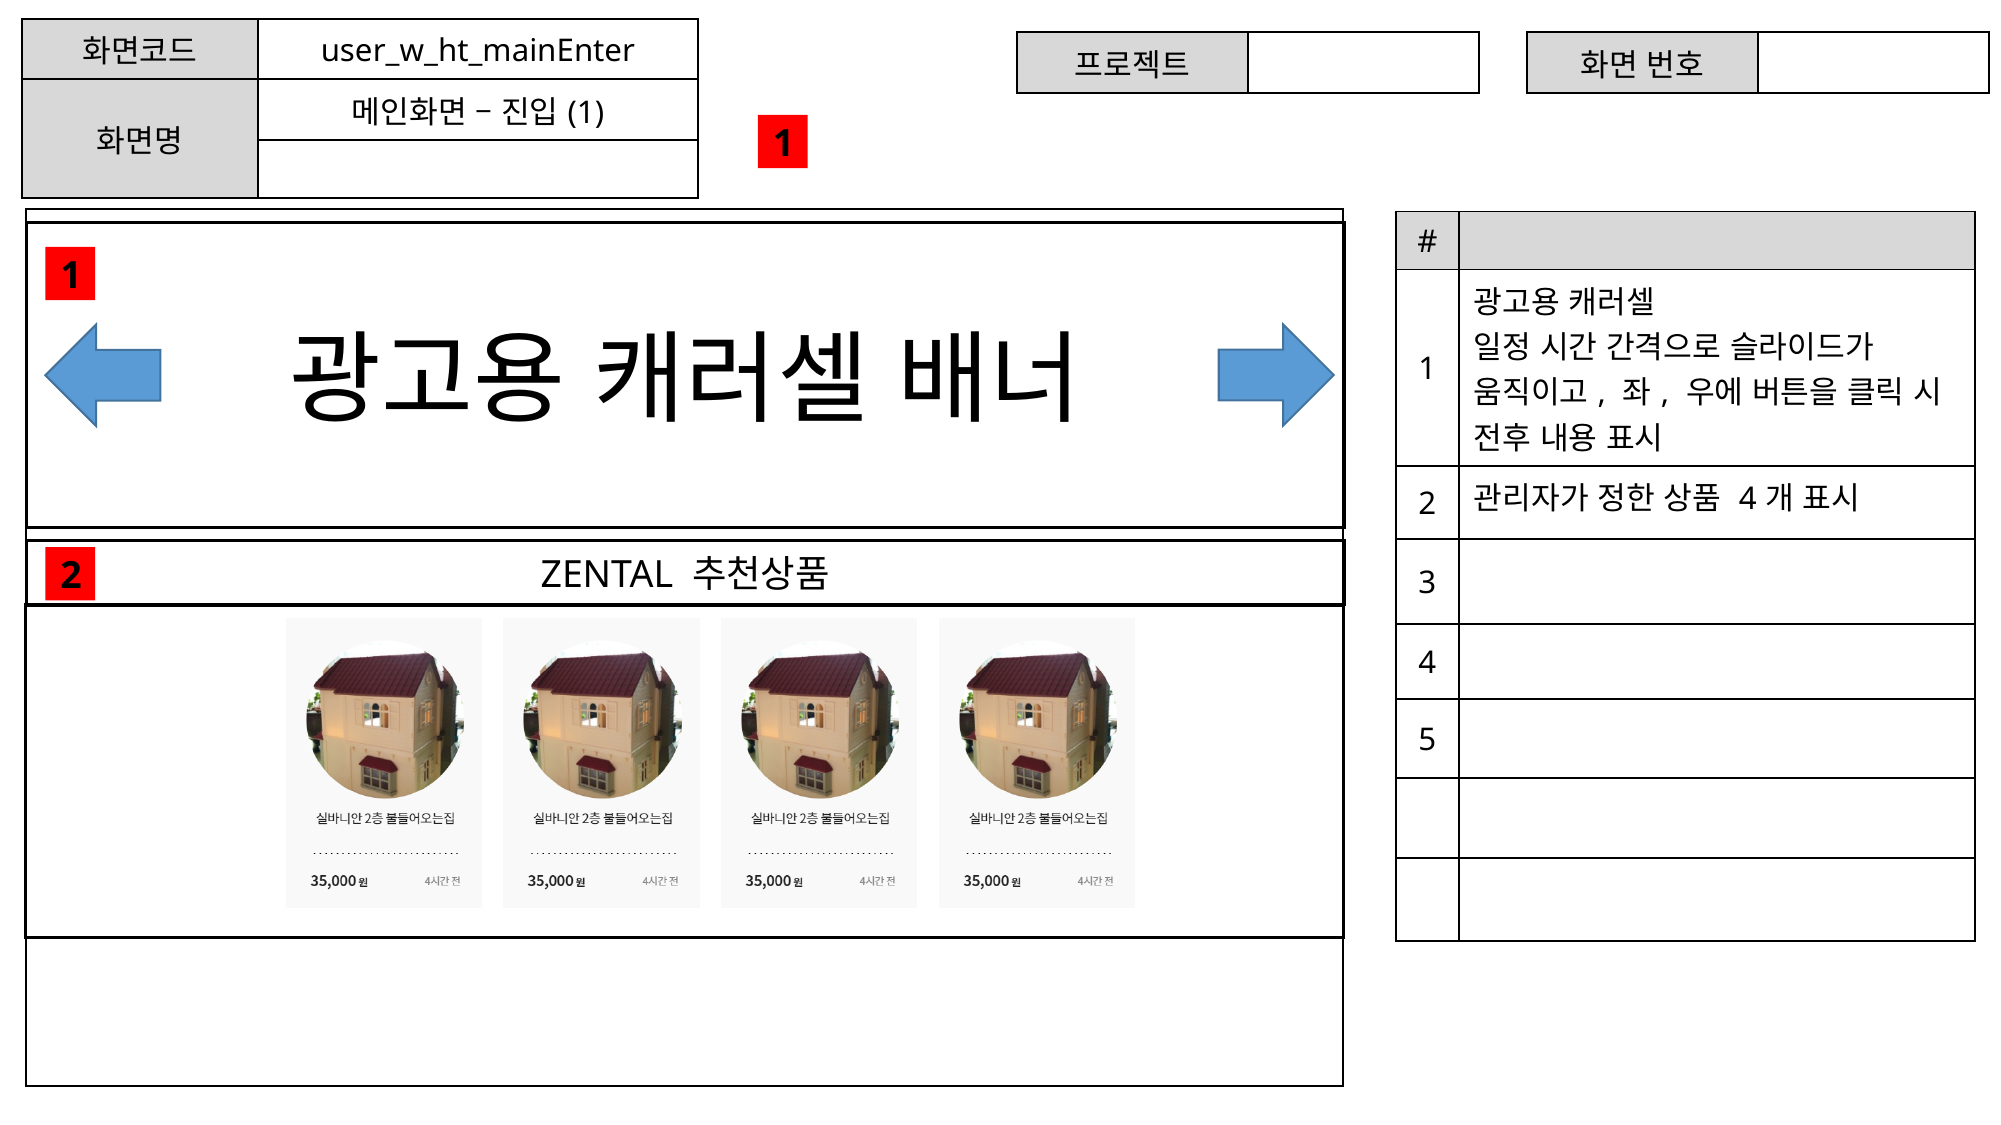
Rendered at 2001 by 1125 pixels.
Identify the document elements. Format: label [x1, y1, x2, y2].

table_cell [1397, 700, 1458, 777]
table_cell [1397, 779, 1458, 857]
table_cell [1460, 700, 1974, 777]
text_box [757, 114, 808, 169]
table_header [1018, 33, 1247, 92]
table_header [1460, 212, 1974, 269]
picture [503, 618, 700, 908]
picture [939, 618, 1135, 908]
table_cell [1460, 779, 1974, 857]
table_cell [1397, 859, 1458, 940]
table_cell [1460, 467, 1974, 538]
table_header [1528, 33, 1757, 92]
picture [721, 618, 917, 908]
table_header [259, 20, 697, 78]
table_cell [1460, 540, 1974, 623]
table_cell [1397, 625, 1458, 698]
table_cell [23, 80, 257, 197]
table_header [1249, 33, 1478, 92]
table_cell [1397, 270, 1458, 465]
text_box [25, 208, 1345, 1087]
table_header [1397, 212, 1458, 269]
table_header [23, 20, 257, 78]
table_header [1759, 33, 1988, 92]
table_cell [1460, 625, 1974, 698]
table_cell [1460, 859, 1974, 940]
picture [286, 618, 482, 908]
table_cell [259, 141, 697, 197]
table_cell [1460, 270, 1974, 465]
table_cell [1397, 540, 1458, 623]
table_cell [259, 80, 697, 139]
table_cell [1397, 467, 1458, 538]
